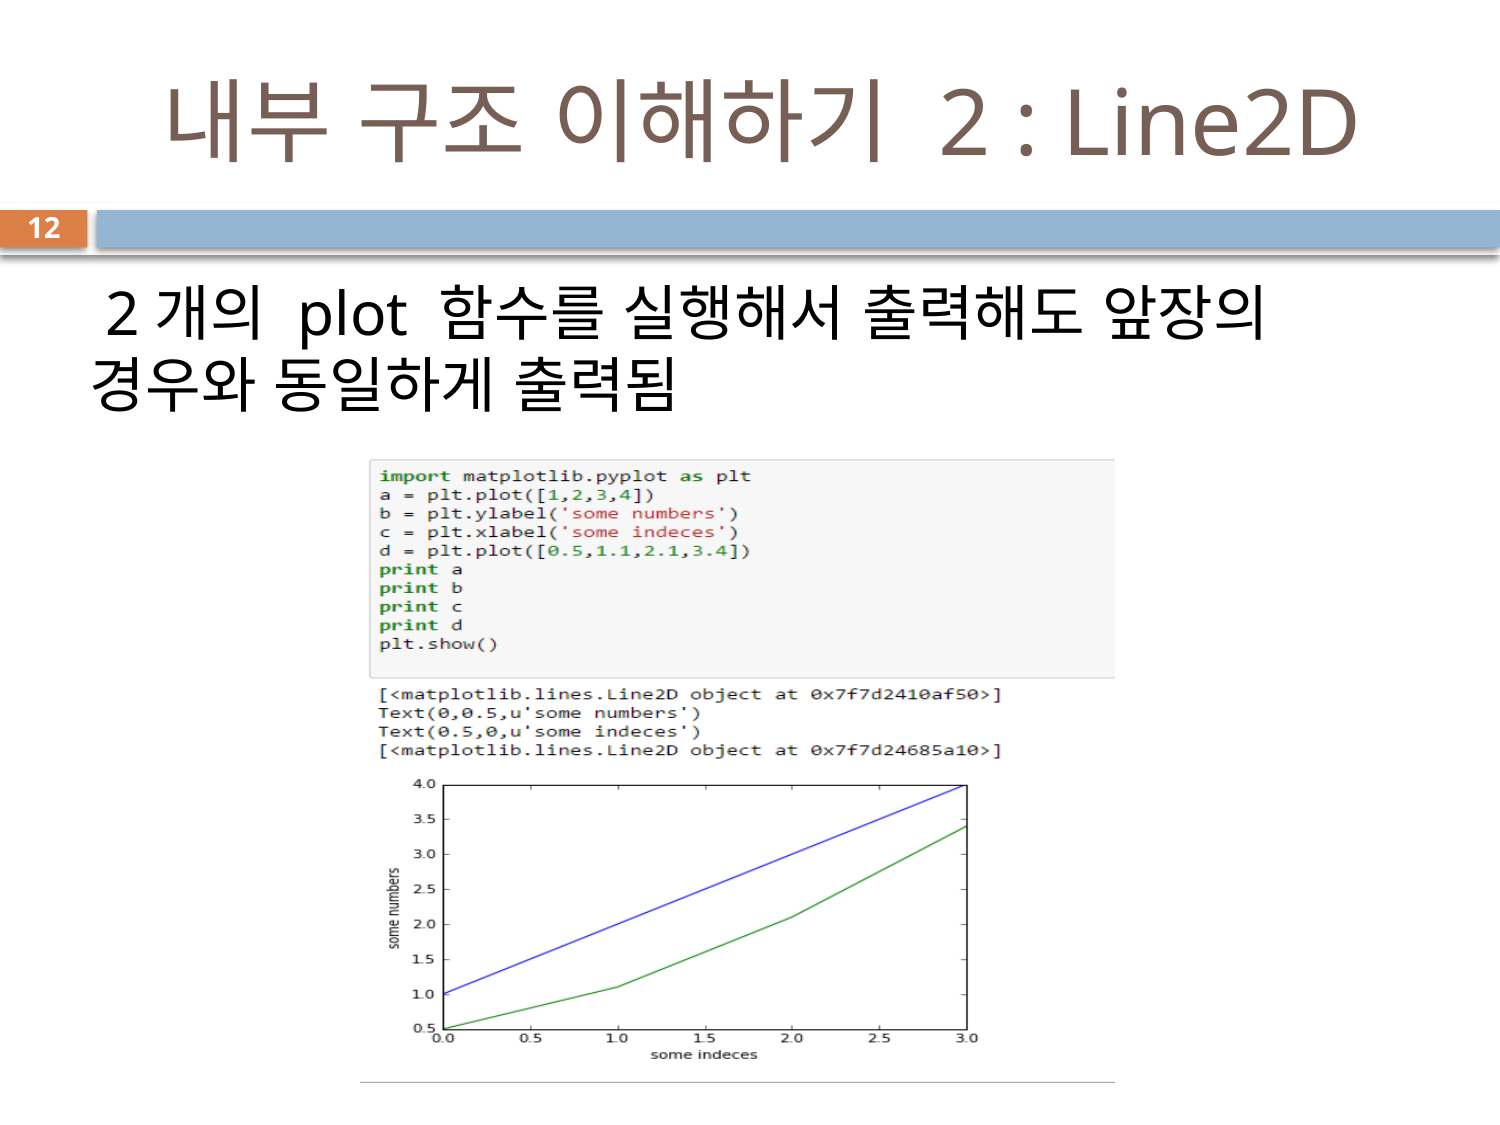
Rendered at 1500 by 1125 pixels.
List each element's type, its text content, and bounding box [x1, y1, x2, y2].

slide_number 12 [0, 208, 88, 249]
picture [359, 455, 1116, 1083]
title 내부 구조 이해하기 2 : Line2D [100, 37, 1438, 200]
list 2개의 plot 함수를 실행해서 출력해도 앞장의 경우와 동일하게 출력됨 [75, 267, 1425, 539]
